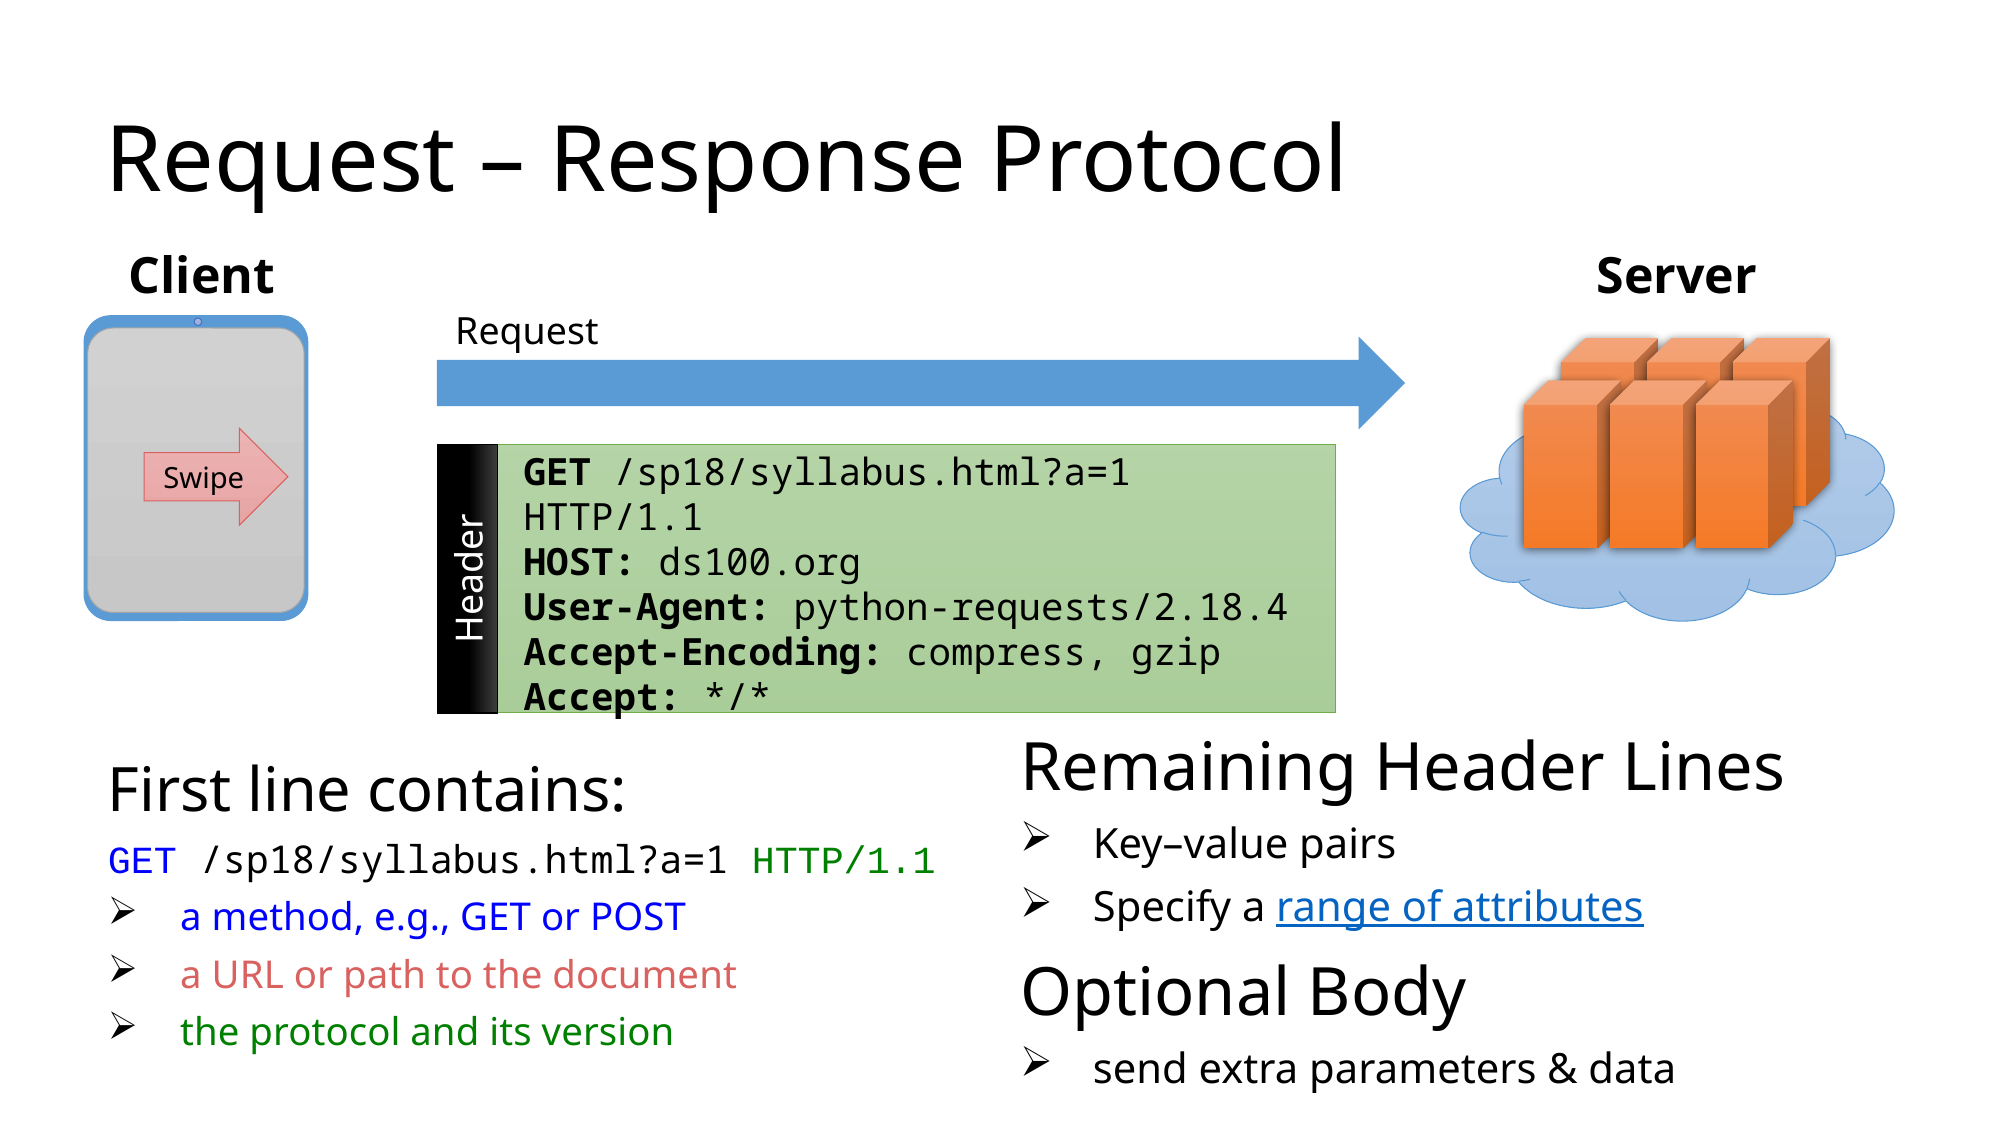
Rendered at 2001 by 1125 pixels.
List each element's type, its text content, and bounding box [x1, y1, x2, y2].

text_box Remaining Header Lines Key–value pairs Specify a range of attributes Optional Body send extra parameters & data [1002, 716, 1919, 1125]
title Request – Response Protocol [90, 52, 1863, 271]
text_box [437, 444, 1336, 713]
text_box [84, 315, 308, 621]
text_box Server [1582, 235, 1773, 311]
list First line contains: GET /sp18/syllabus.html?a=1 HTTP/1.1 a method, e.g., GET or POST a URL or path to the document the protocol and its version [90, 742, 954, 1080]
text_box Request [440, 299, 614, 360]
text_box [436, 336, 1406, 430]
text_box Client [114, 235, 290, 311]
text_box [1460, 337, 1894, 621]
